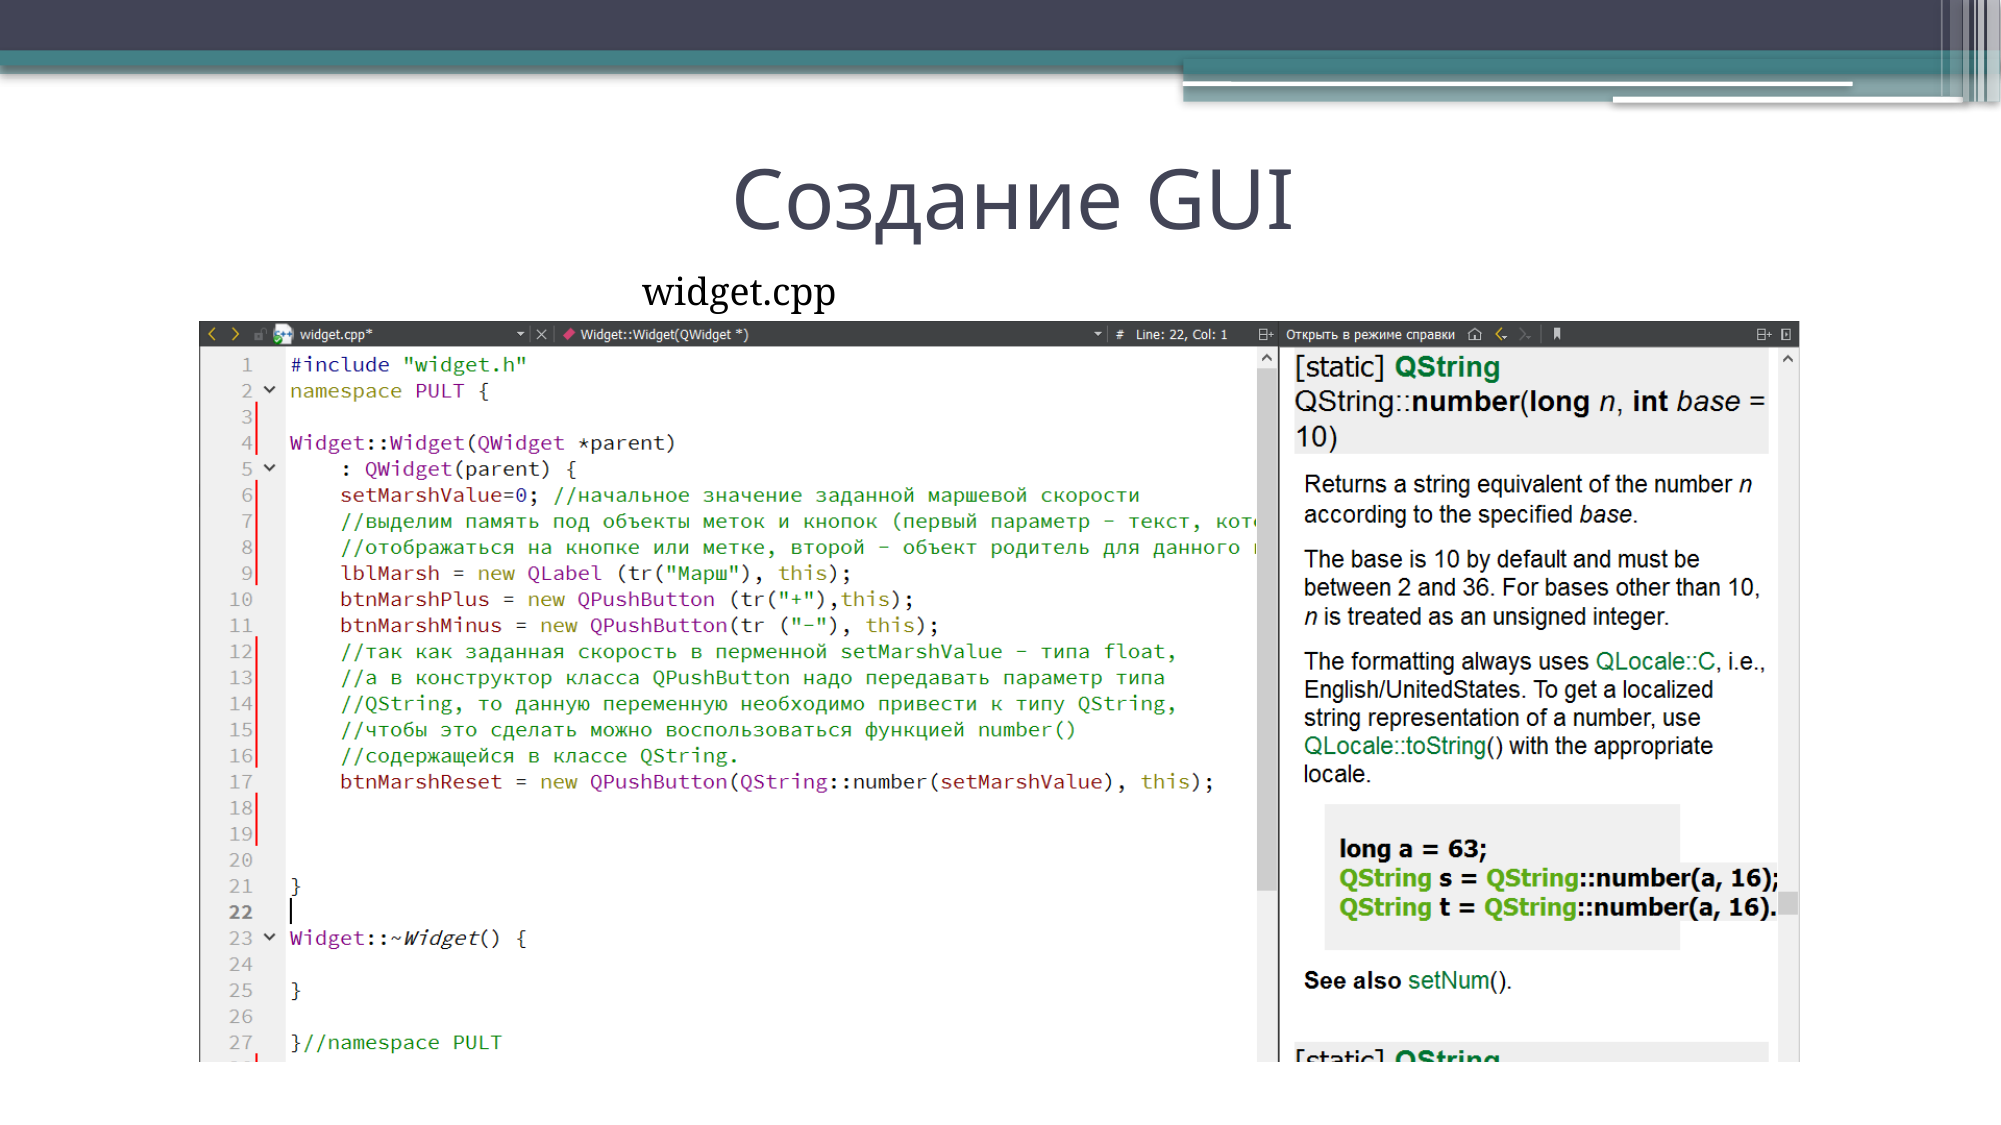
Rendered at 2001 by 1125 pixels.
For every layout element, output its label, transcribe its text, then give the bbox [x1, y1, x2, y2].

text_box widget.cpp [198, 261, 1281, 321]
picture [198, 321, 1800, 1062]
title Создание GUI [113, 108, 1914, 284]
